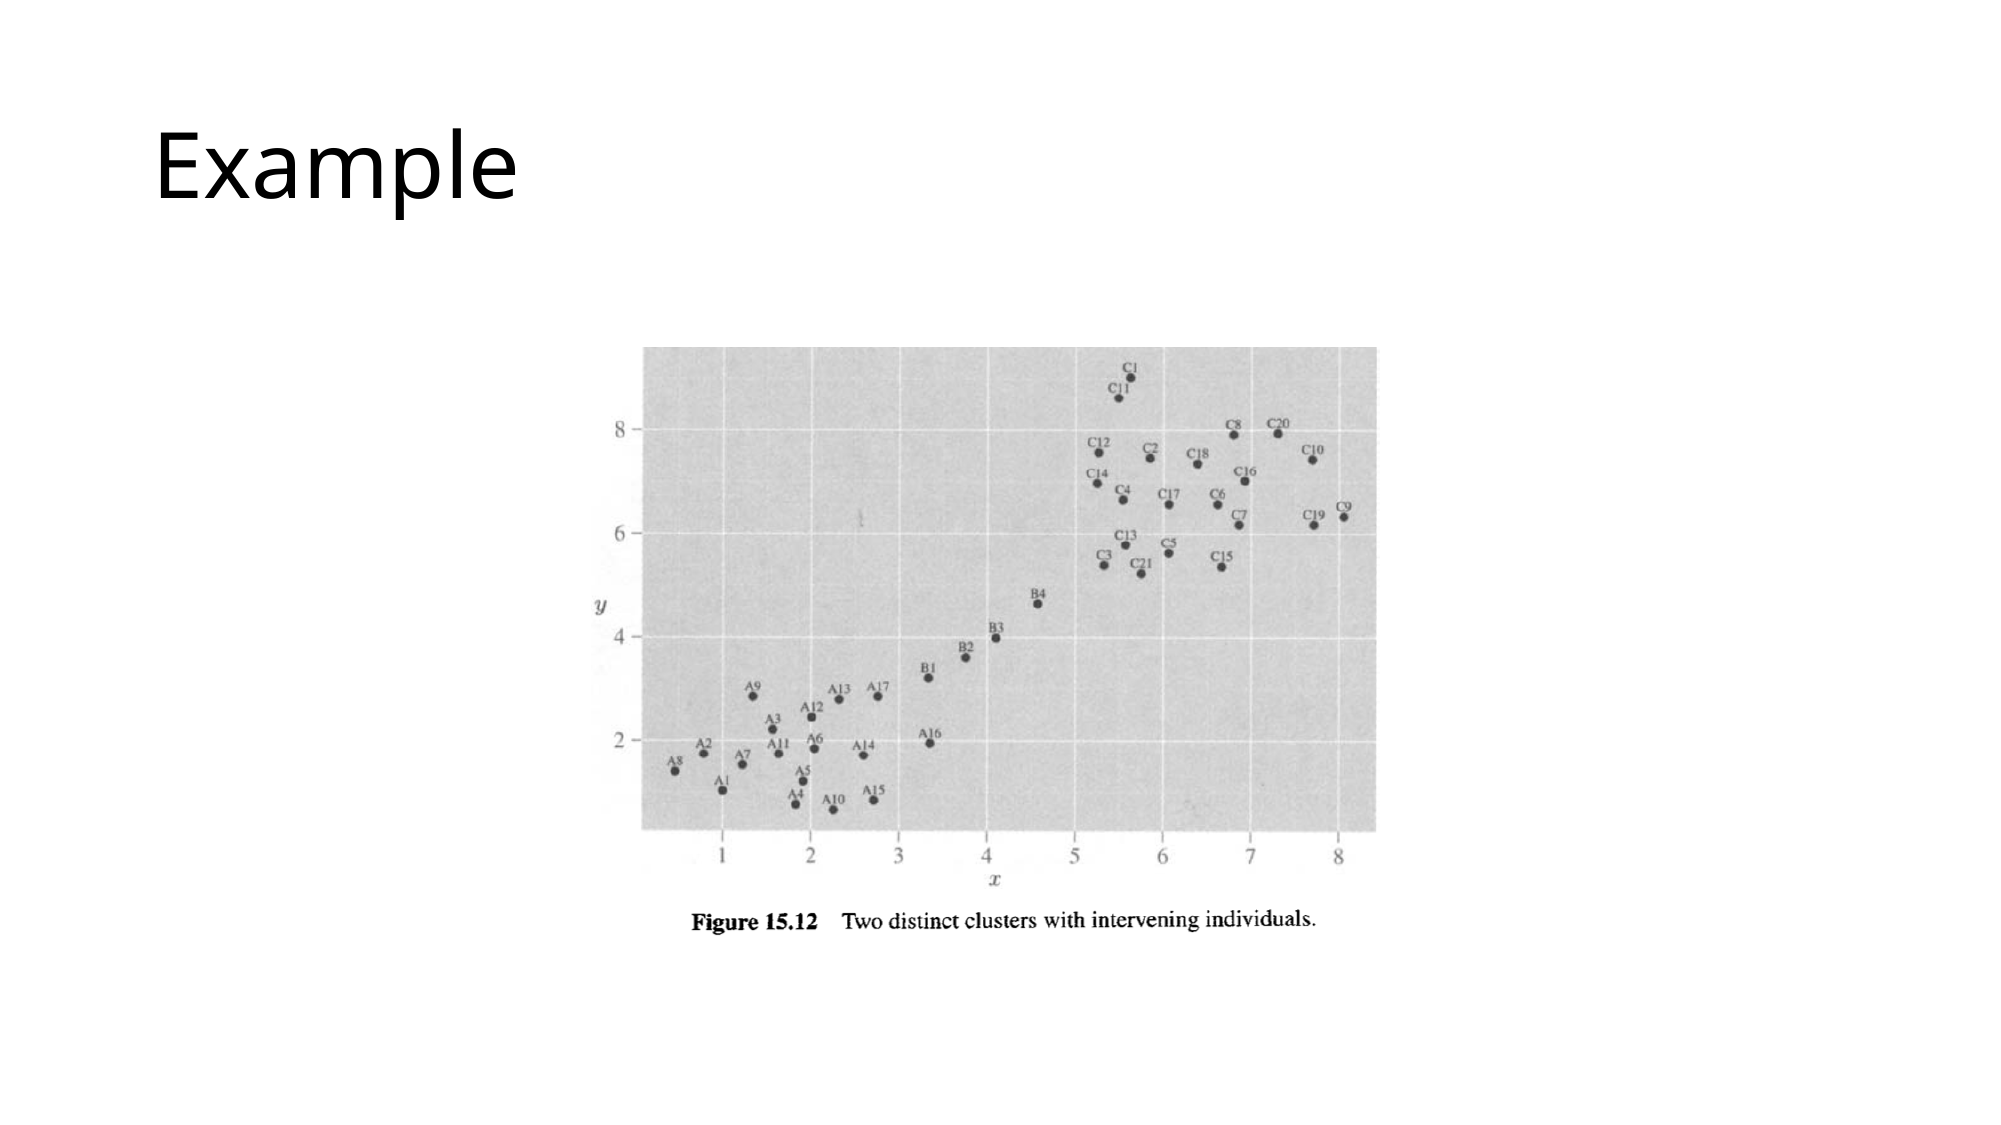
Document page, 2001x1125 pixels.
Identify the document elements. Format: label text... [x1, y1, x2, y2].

title Example [137, 59, 1863, 278]
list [542, 299, 1457, 1014]
